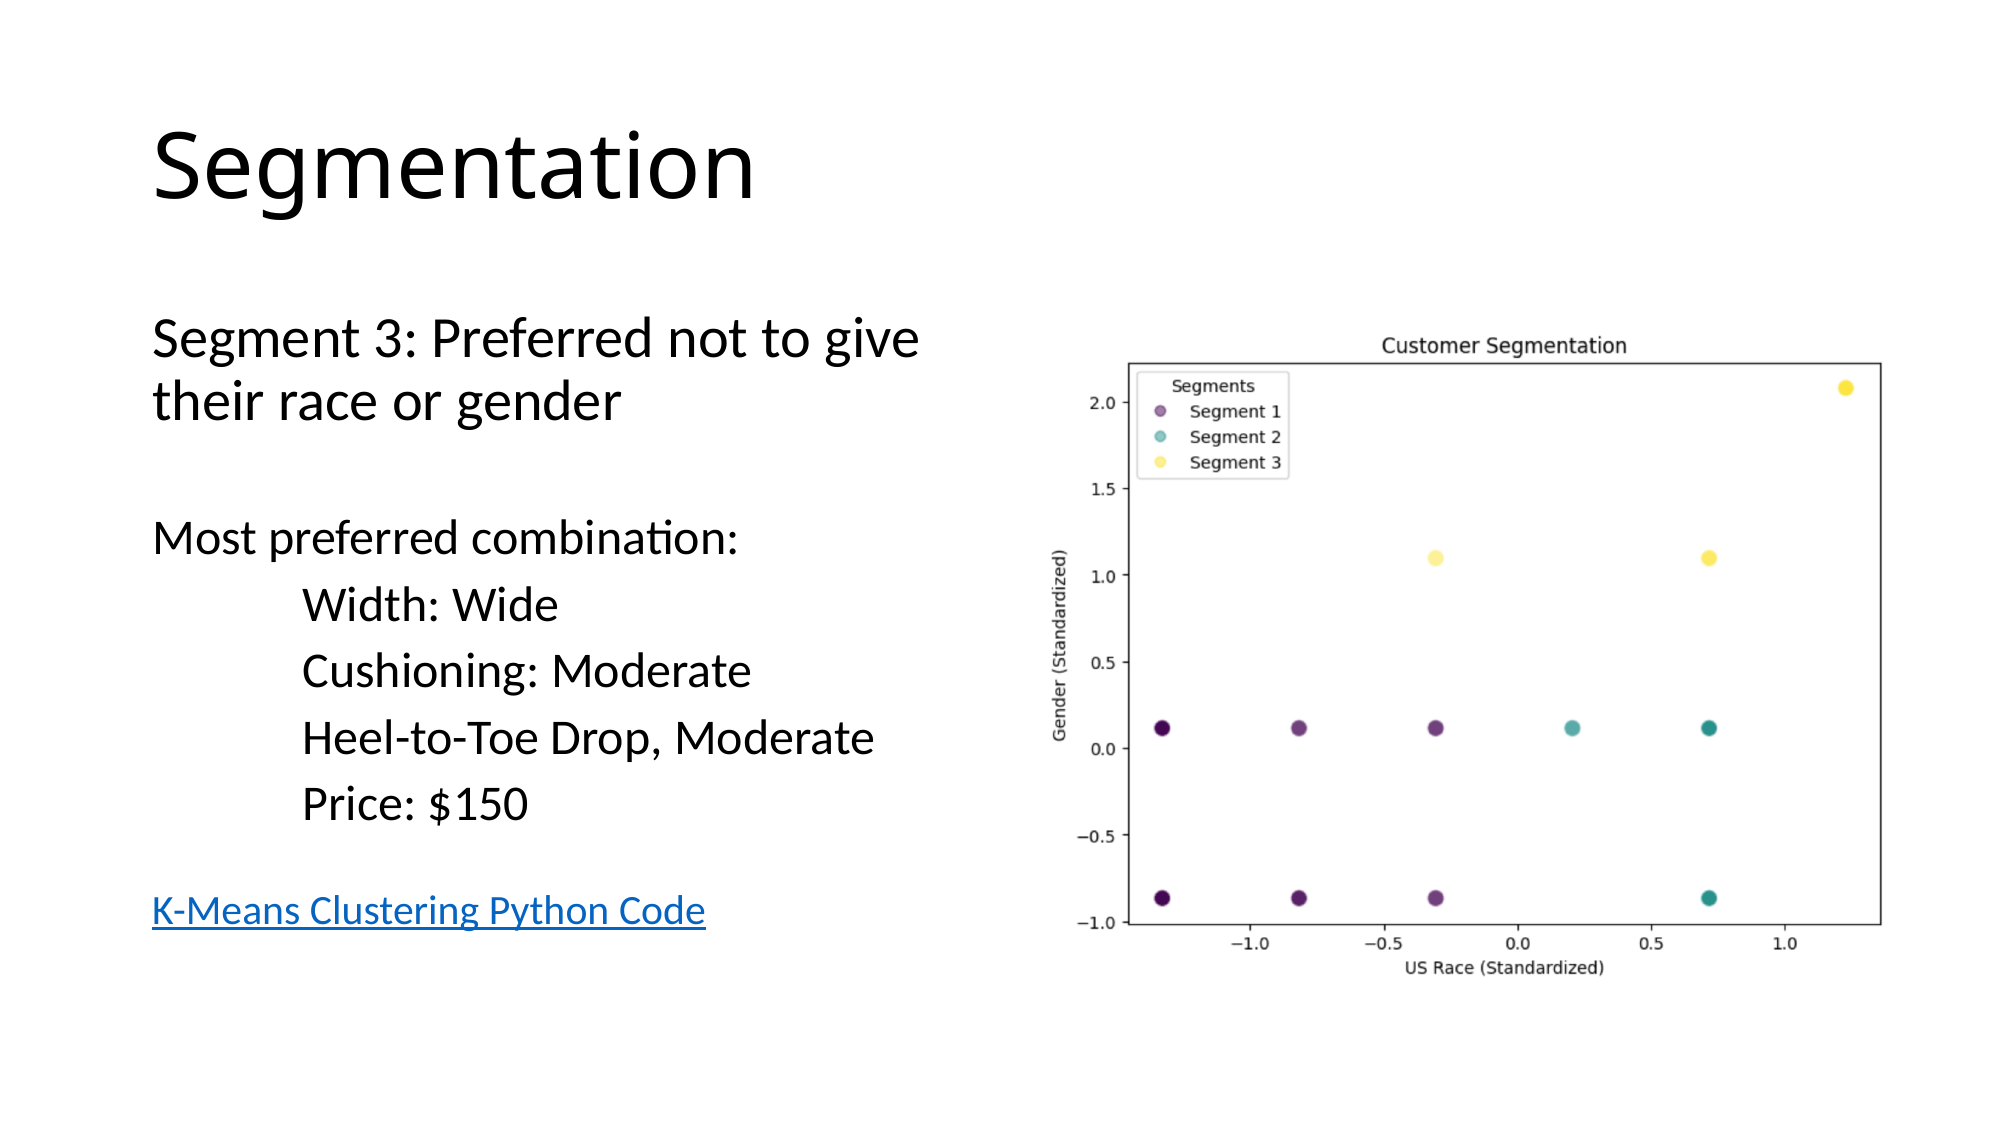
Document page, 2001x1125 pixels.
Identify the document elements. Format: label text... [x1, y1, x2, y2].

text_box K-Means Clustering Python Code [137, 875, 727, 941]
picture [1043, 331, 1892, 982]
title Segmentation [137, 59, 1863, 278]
list Segment 3: Preferred not to give their race or gender Most preferred combination: Width: Wide Cushioning: Moderate Heel-to-Toe Drop, Moderate Price: $150 [137, 299, 1044, 1014]
